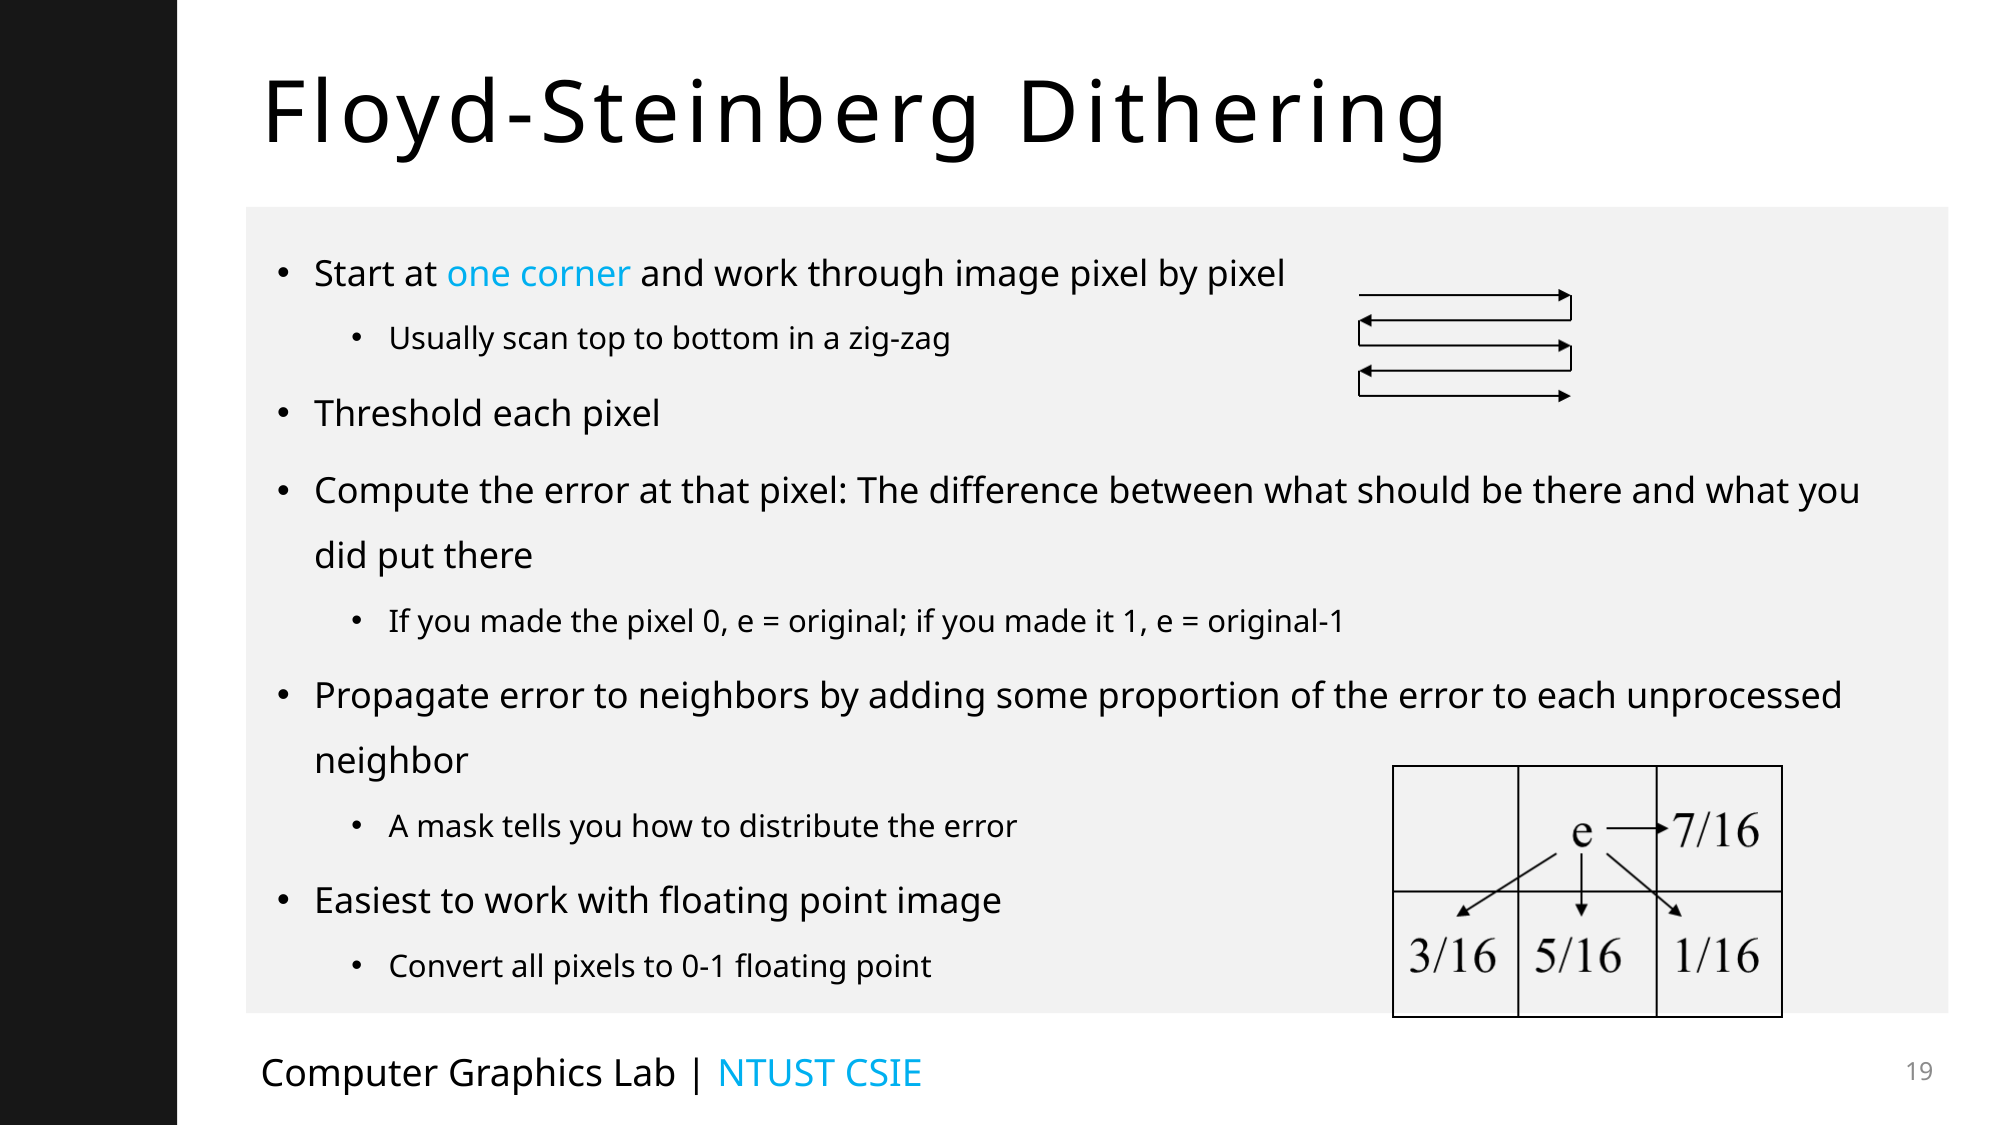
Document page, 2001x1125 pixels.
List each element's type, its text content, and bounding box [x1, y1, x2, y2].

list Start at one corner and work through image pixel by pixel Usually scan top to bottom in a zig-zag Threshold each pixel Compute the error at that pixel: The difference between what should be there and what you did put there If you made the pixel 0, e = original; if you made it 1, e = original-1 Propagate error to neighbors by adding some proportion of the error to each unprocessed neighbor A mask tells you how to distribute the error Easiest to work with floating point image Convert all pixels to 0-1 floating point [262, 220, 1932, 999]
picture [1378, 765, 1791, 1018]
picture [1345, 282, 1584, 409]
title Floyd-Steinberg Dithering [246, 59, 1949, 169]
